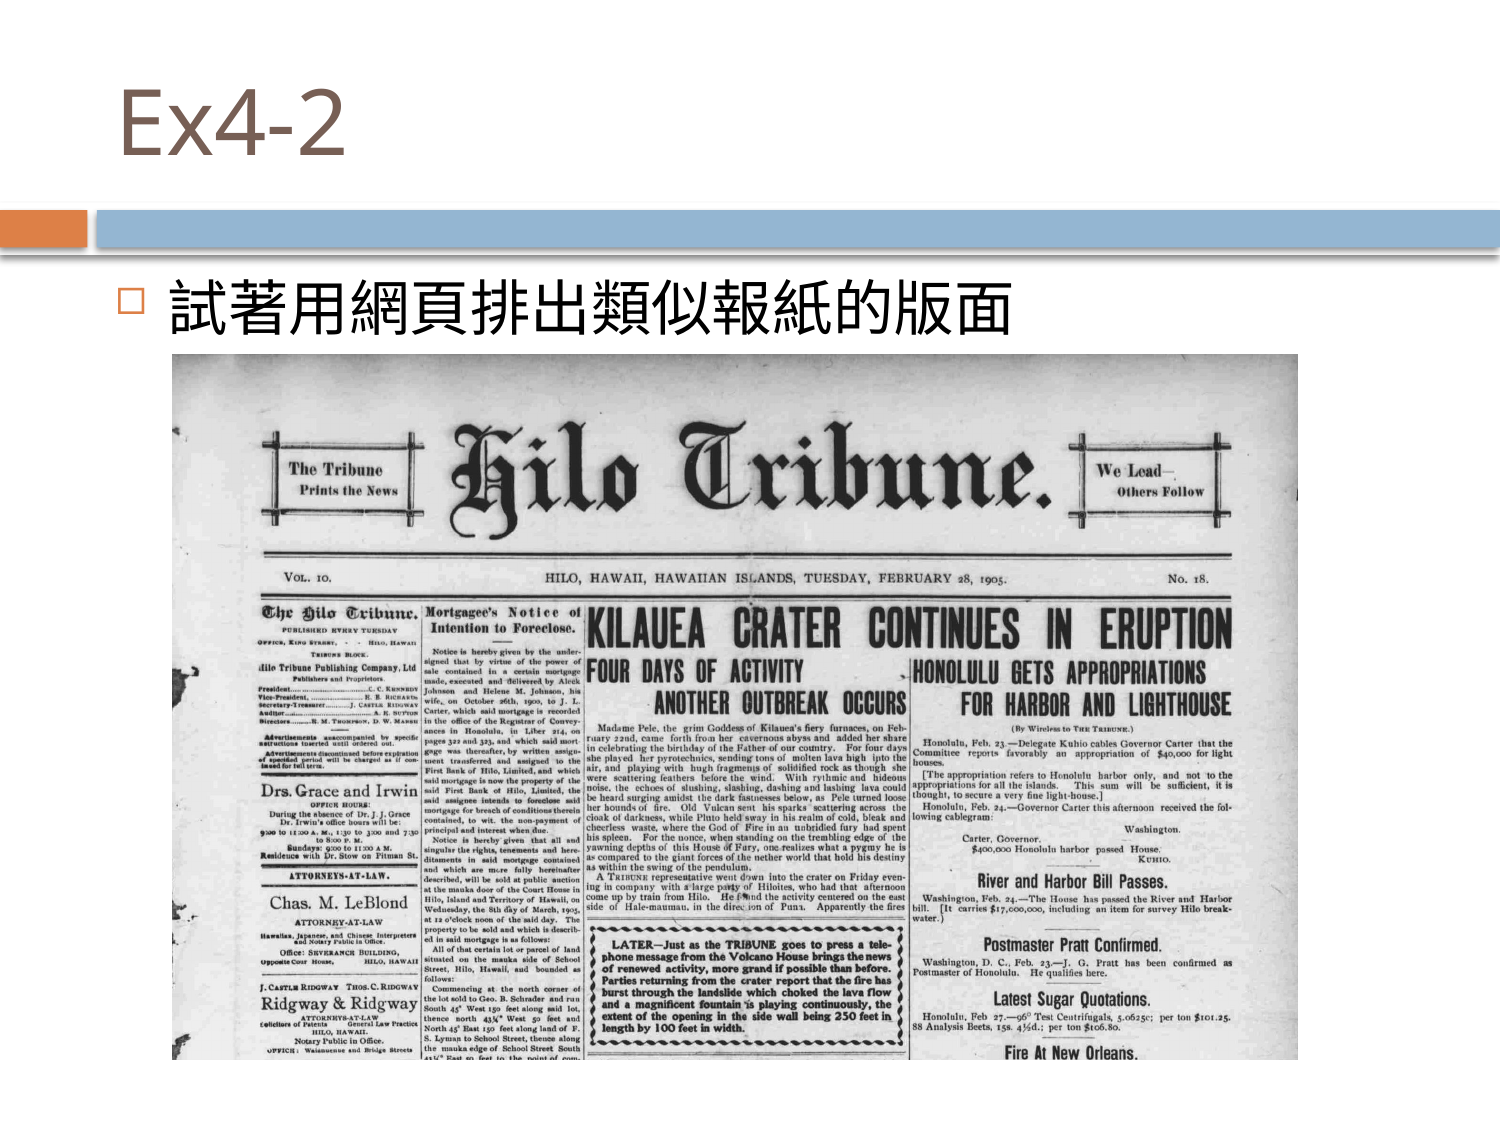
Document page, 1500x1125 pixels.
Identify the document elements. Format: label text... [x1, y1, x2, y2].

picture [172, 354, 1298, 1060]
title Ex4-2 [100, 37, 1438, 200]
list 試著用網頁排出類似報紙的版面 [100, 262, 1438, 1000]
